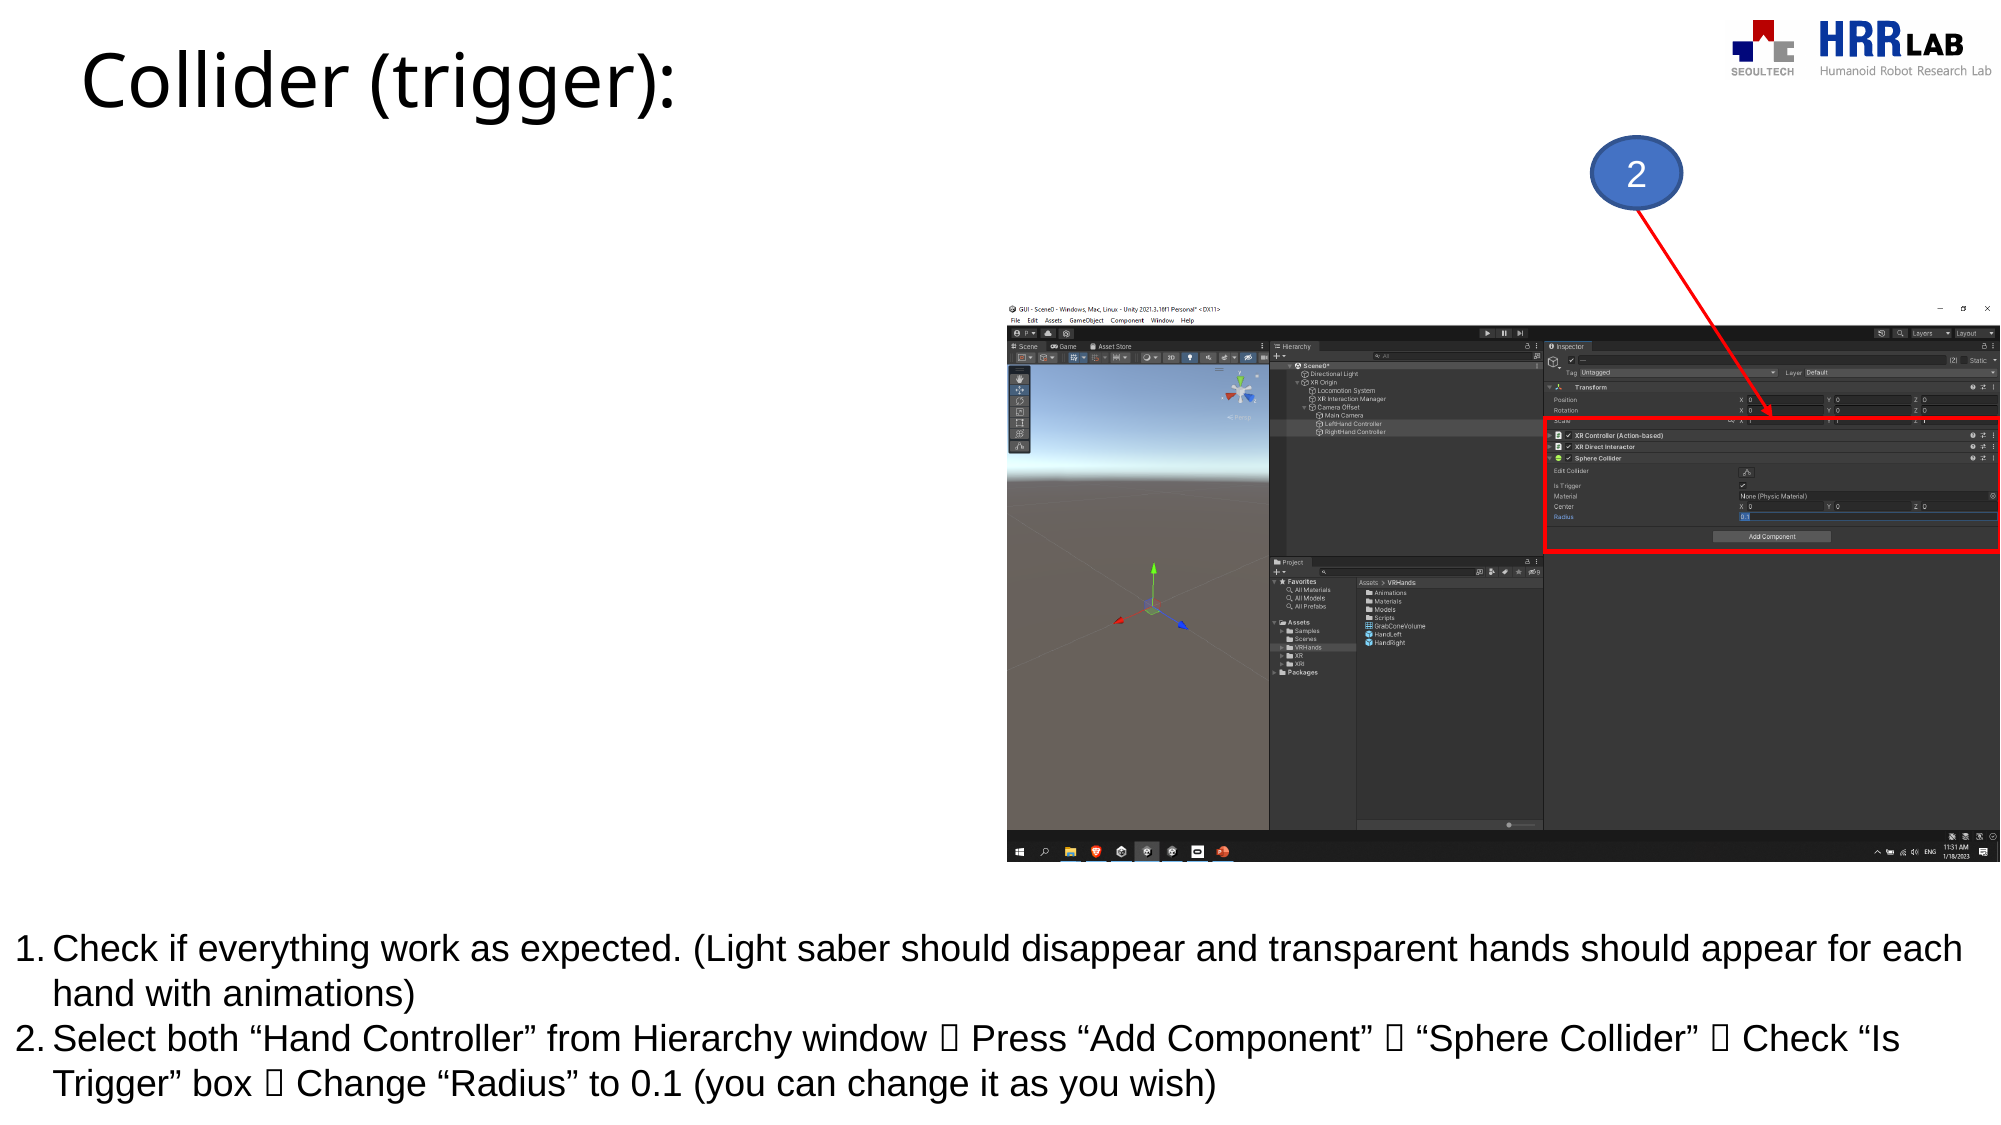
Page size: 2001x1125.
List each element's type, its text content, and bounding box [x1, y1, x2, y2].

picture [1725, 20, 2000, 80]
text_box Check if everything work as expected. (Light saber should disappear and transparent hands should appear for each hand with animations) Select both “Hand Controller” from Hierarchy window  Press “Add Component”  “Sphere Collider”  Check “Is Trigger” box  Change “Radius” to 0.1 (you can change it as you wish) [0, 916, 2000, 1112]
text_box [1545, 136, 2000, 552]
picture [1006, 302, 2000, 862]
text_box Collider (trigger): [80, 42, 684, 142]
